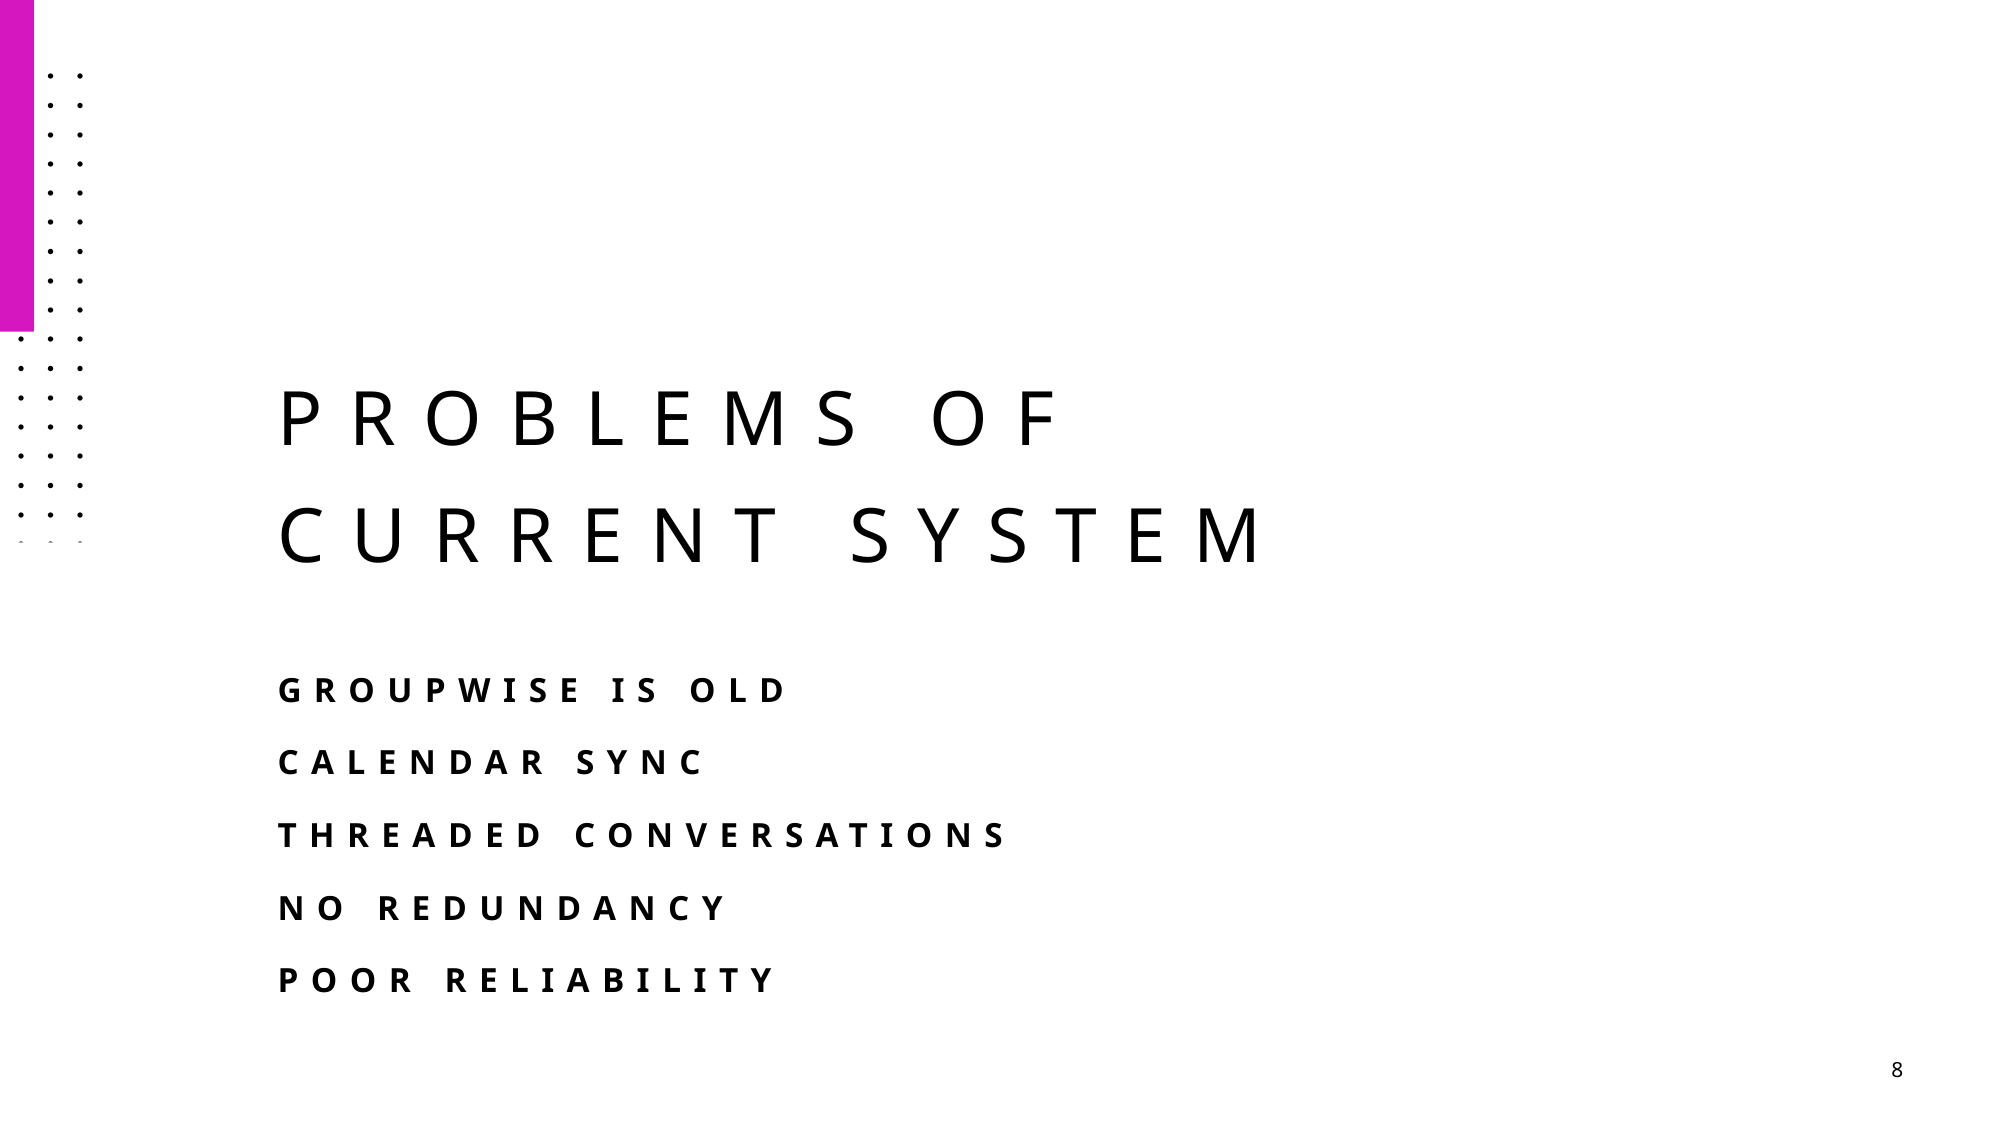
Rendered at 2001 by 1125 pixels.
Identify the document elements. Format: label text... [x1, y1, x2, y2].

subtitle Groupwise is old Calendar sync Threaded conversations No redundancy Poor reliability [262, 649, 1516, 1035]
slide_number 8 [1831, 1040, 1919, 1101]
title Problems of Current System [262, 206, 1516, 649]
picture [6, 61, 94, 543]
